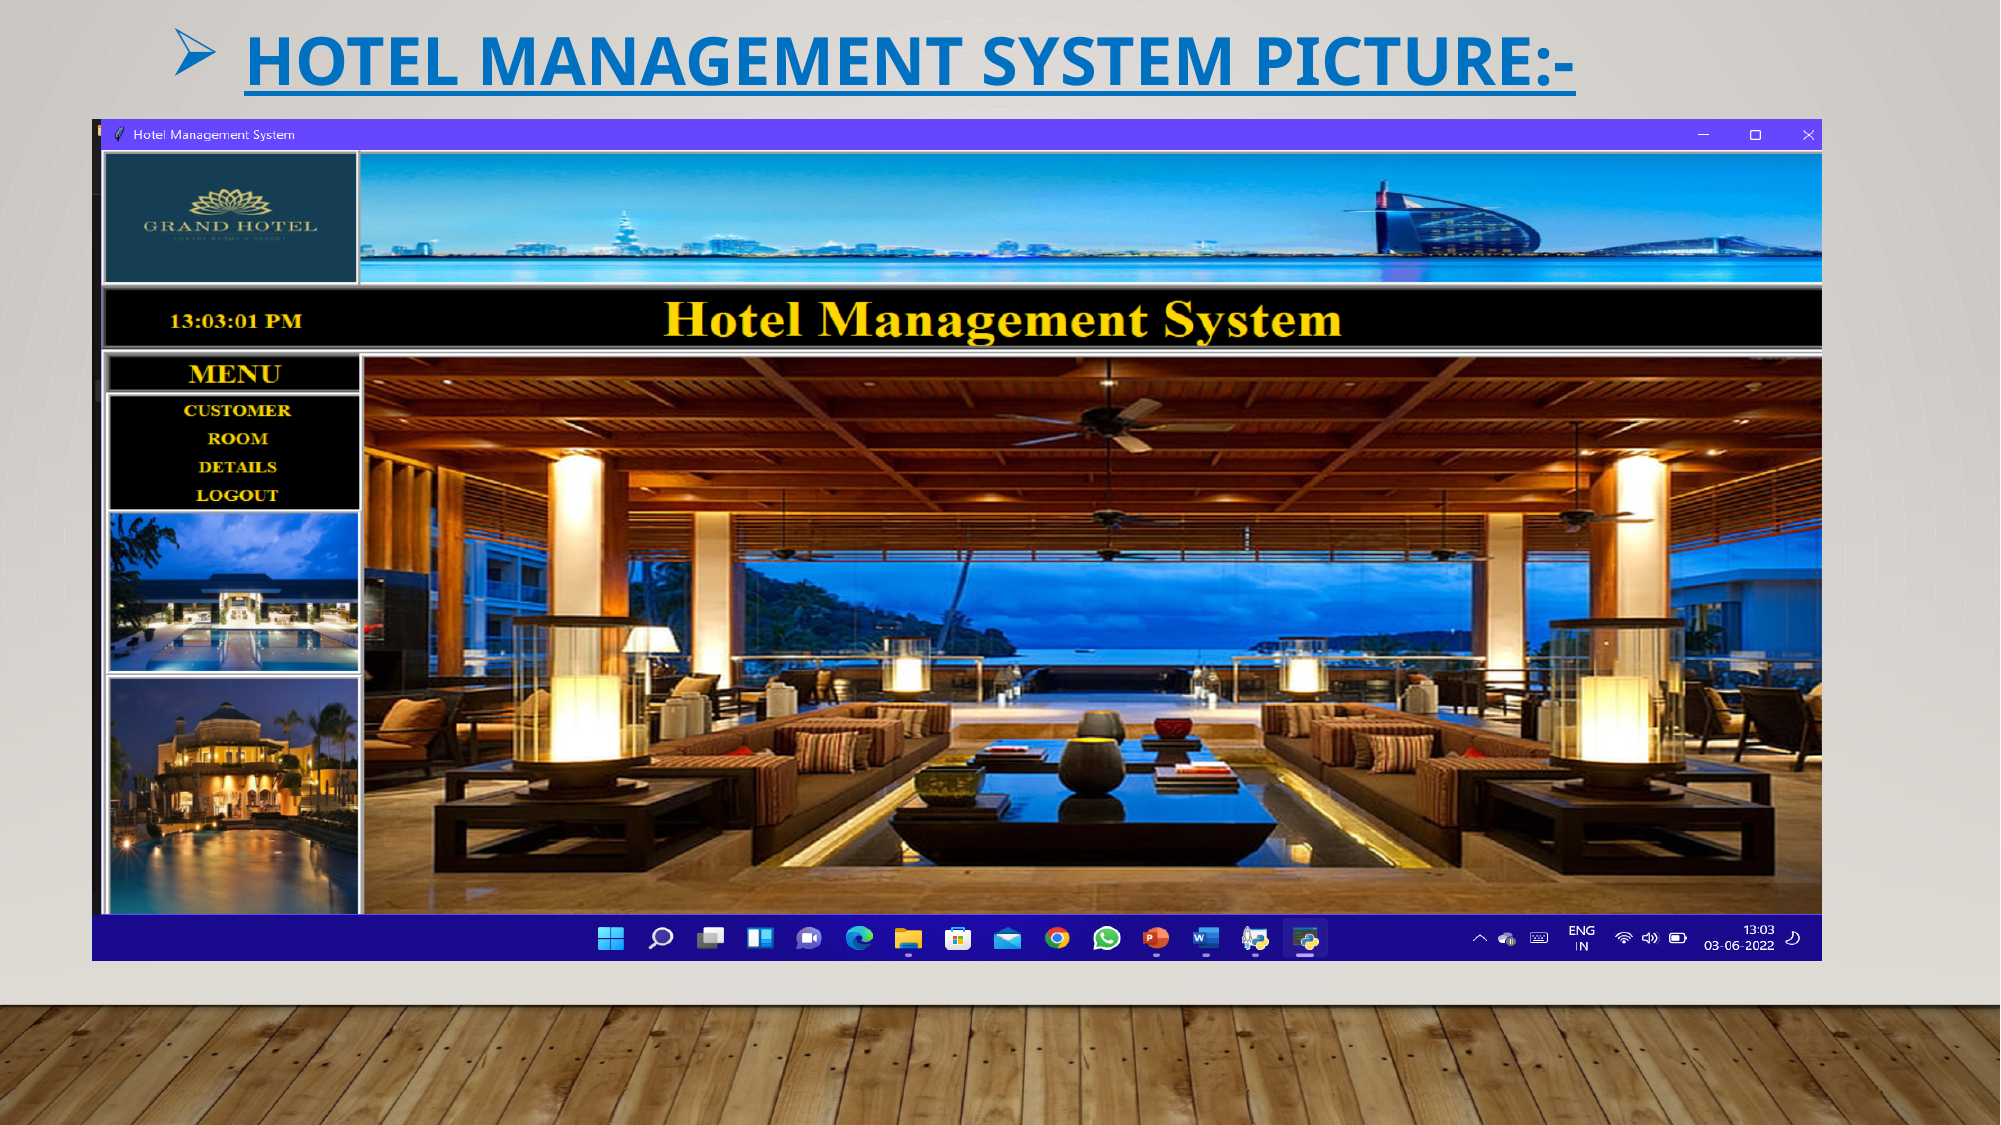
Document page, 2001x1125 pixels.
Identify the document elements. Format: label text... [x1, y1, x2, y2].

picture [0, 1005, 2000, 1125]
title Hotel management system Picture:- [15, 20, 1591, 120]
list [92, 118, 1822, 961]
